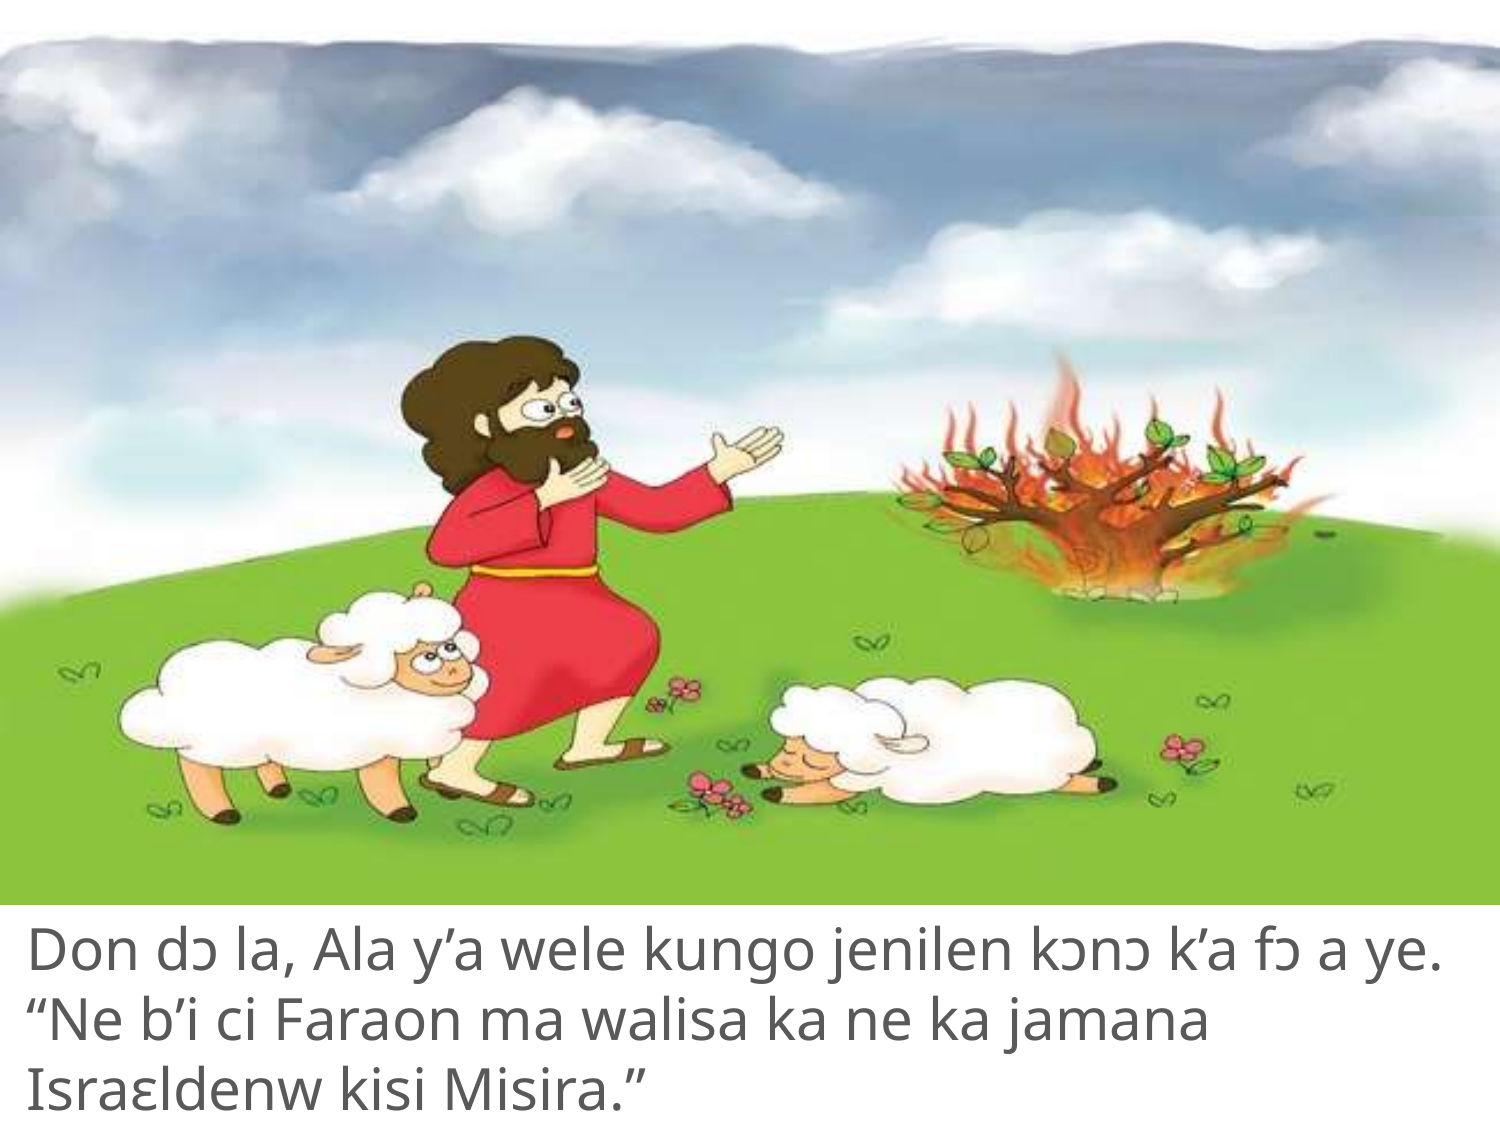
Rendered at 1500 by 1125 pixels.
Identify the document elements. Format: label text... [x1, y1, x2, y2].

text_box Don dɔ la, Ala y’a wele kungo jenilen kɔnɔ k’a fɔ a ye. “Ne b’i ci Faraon ma walisa ka ne ka jamana Israɛldenw kisi Misira.” [11, 914, 1498, 1125]
picture [0, 0, 1500, 906]
